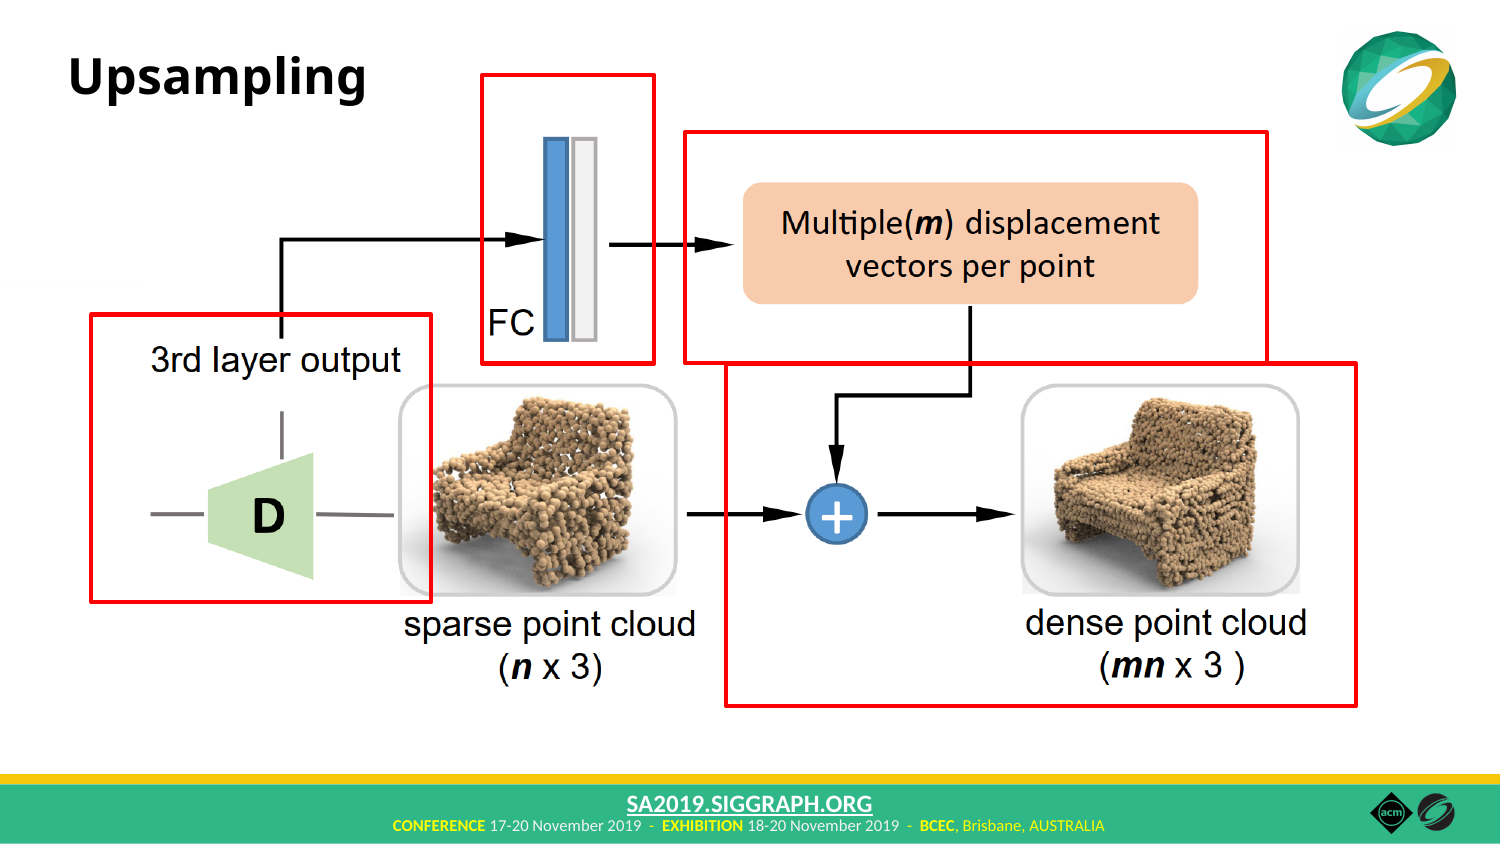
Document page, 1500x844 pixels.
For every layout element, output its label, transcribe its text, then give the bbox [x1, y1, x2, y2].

picture [0, 131, 1309, 688]
picture [1341, 112, 1457, 149]
text_box Upsampling [53, 37, 1500, 112]
text_box [480, 73, 656, 130]
picture [1341, 29, 1457, 37]
text_box [89, 312, 138, 604]
text_box [724, 361, 1358, 708]
picture [1368, 785, 1463, 839]
